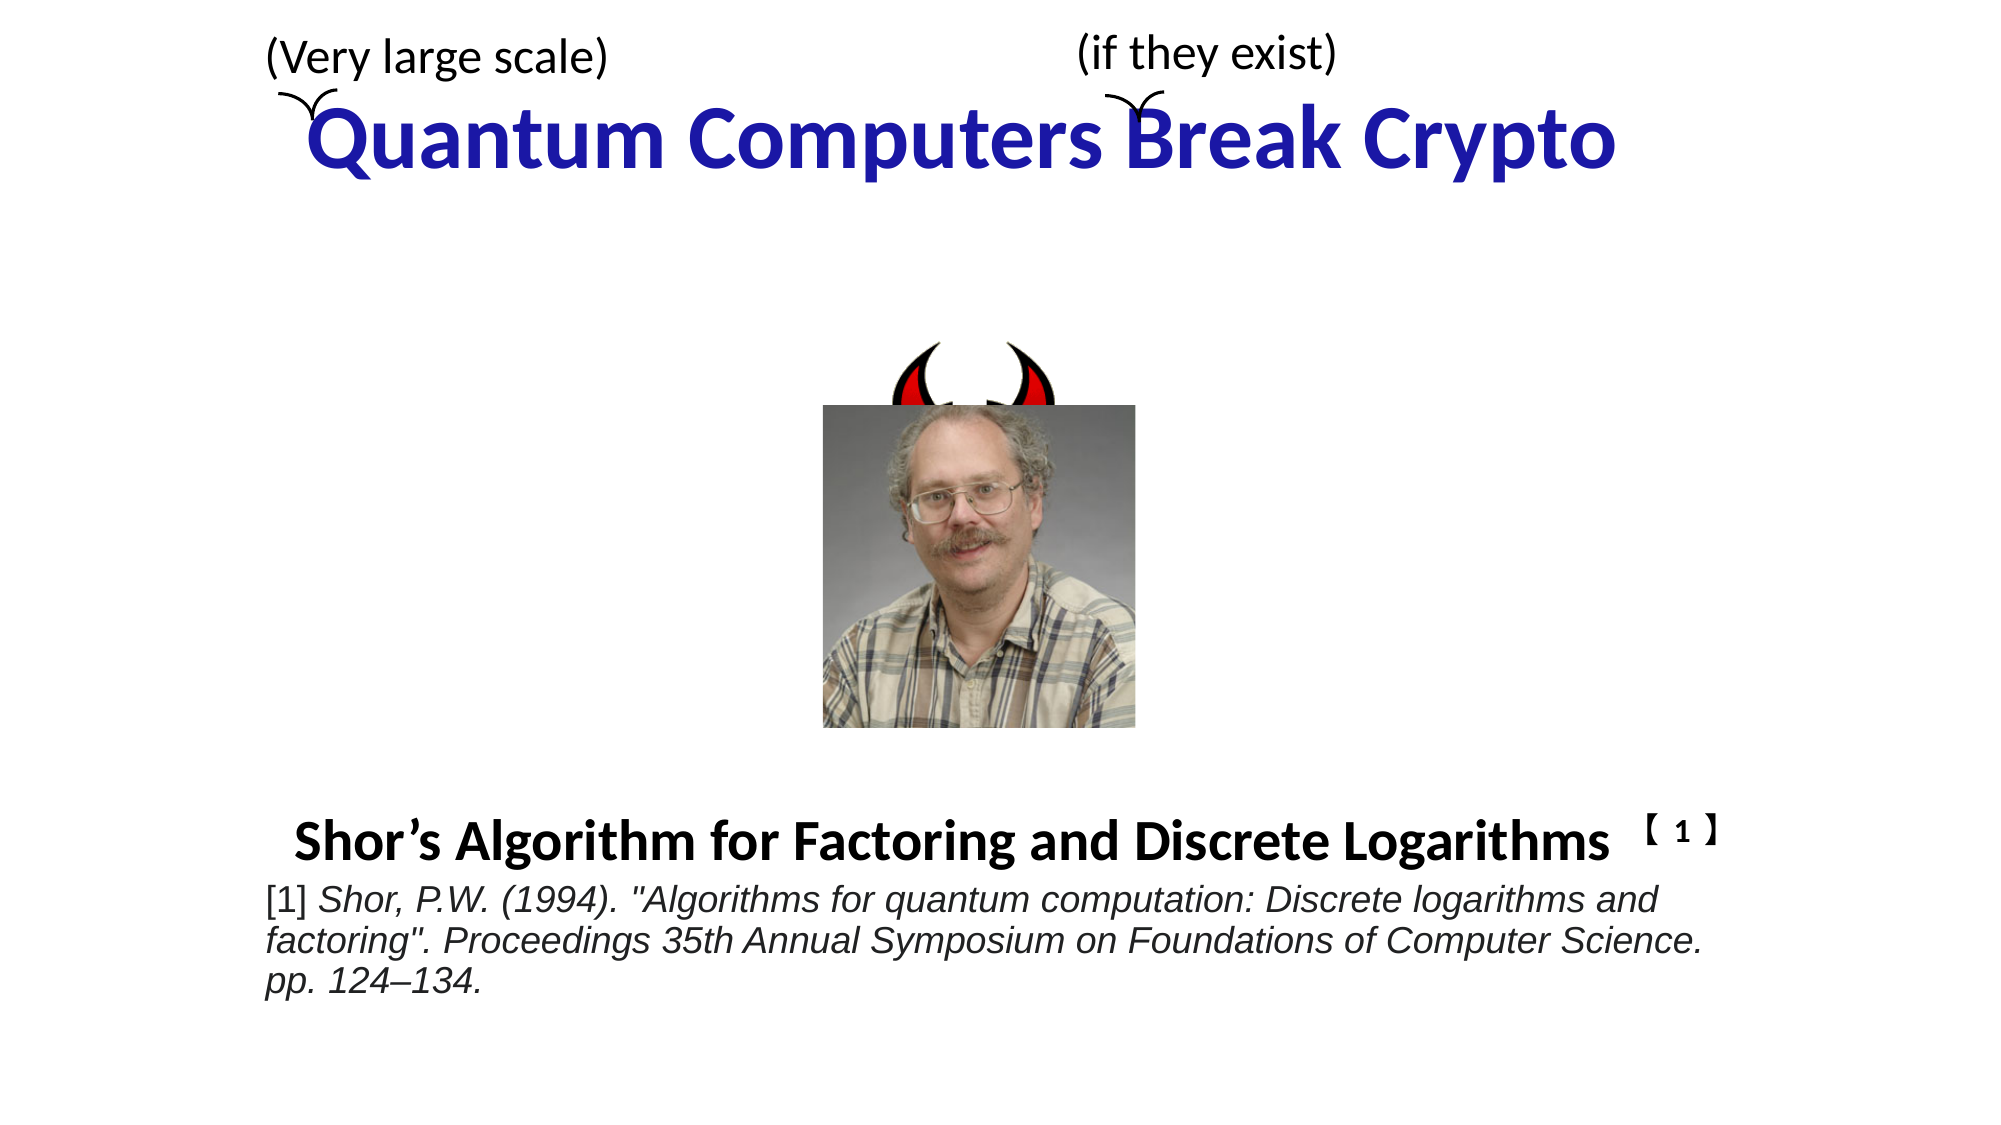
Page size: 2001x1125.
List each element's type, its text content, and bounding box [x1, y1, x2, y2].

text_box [1070, 91, 1190, 150]
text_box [810, 288, 1136, 728]
text_box (if they exist) [1046, 19, 1368, 81]
text_box (Very large scale) [196, 22, 678, 84]
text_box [243, 89, 363, 148]
text_box Shor’s Algorithm for Factoring and Discrete Logarithms【1】 [1] Shor, P.W. (1994). "Algorithms for quantum computation: Discrete logarithms and factoring". Proceedings 35th Annual Symposium on Foundations of Computer Science. pp. 124–134. [250, 802, 1783, 886]
title Quantum Computers Break Crypto [291, 45, 1699, 233]
